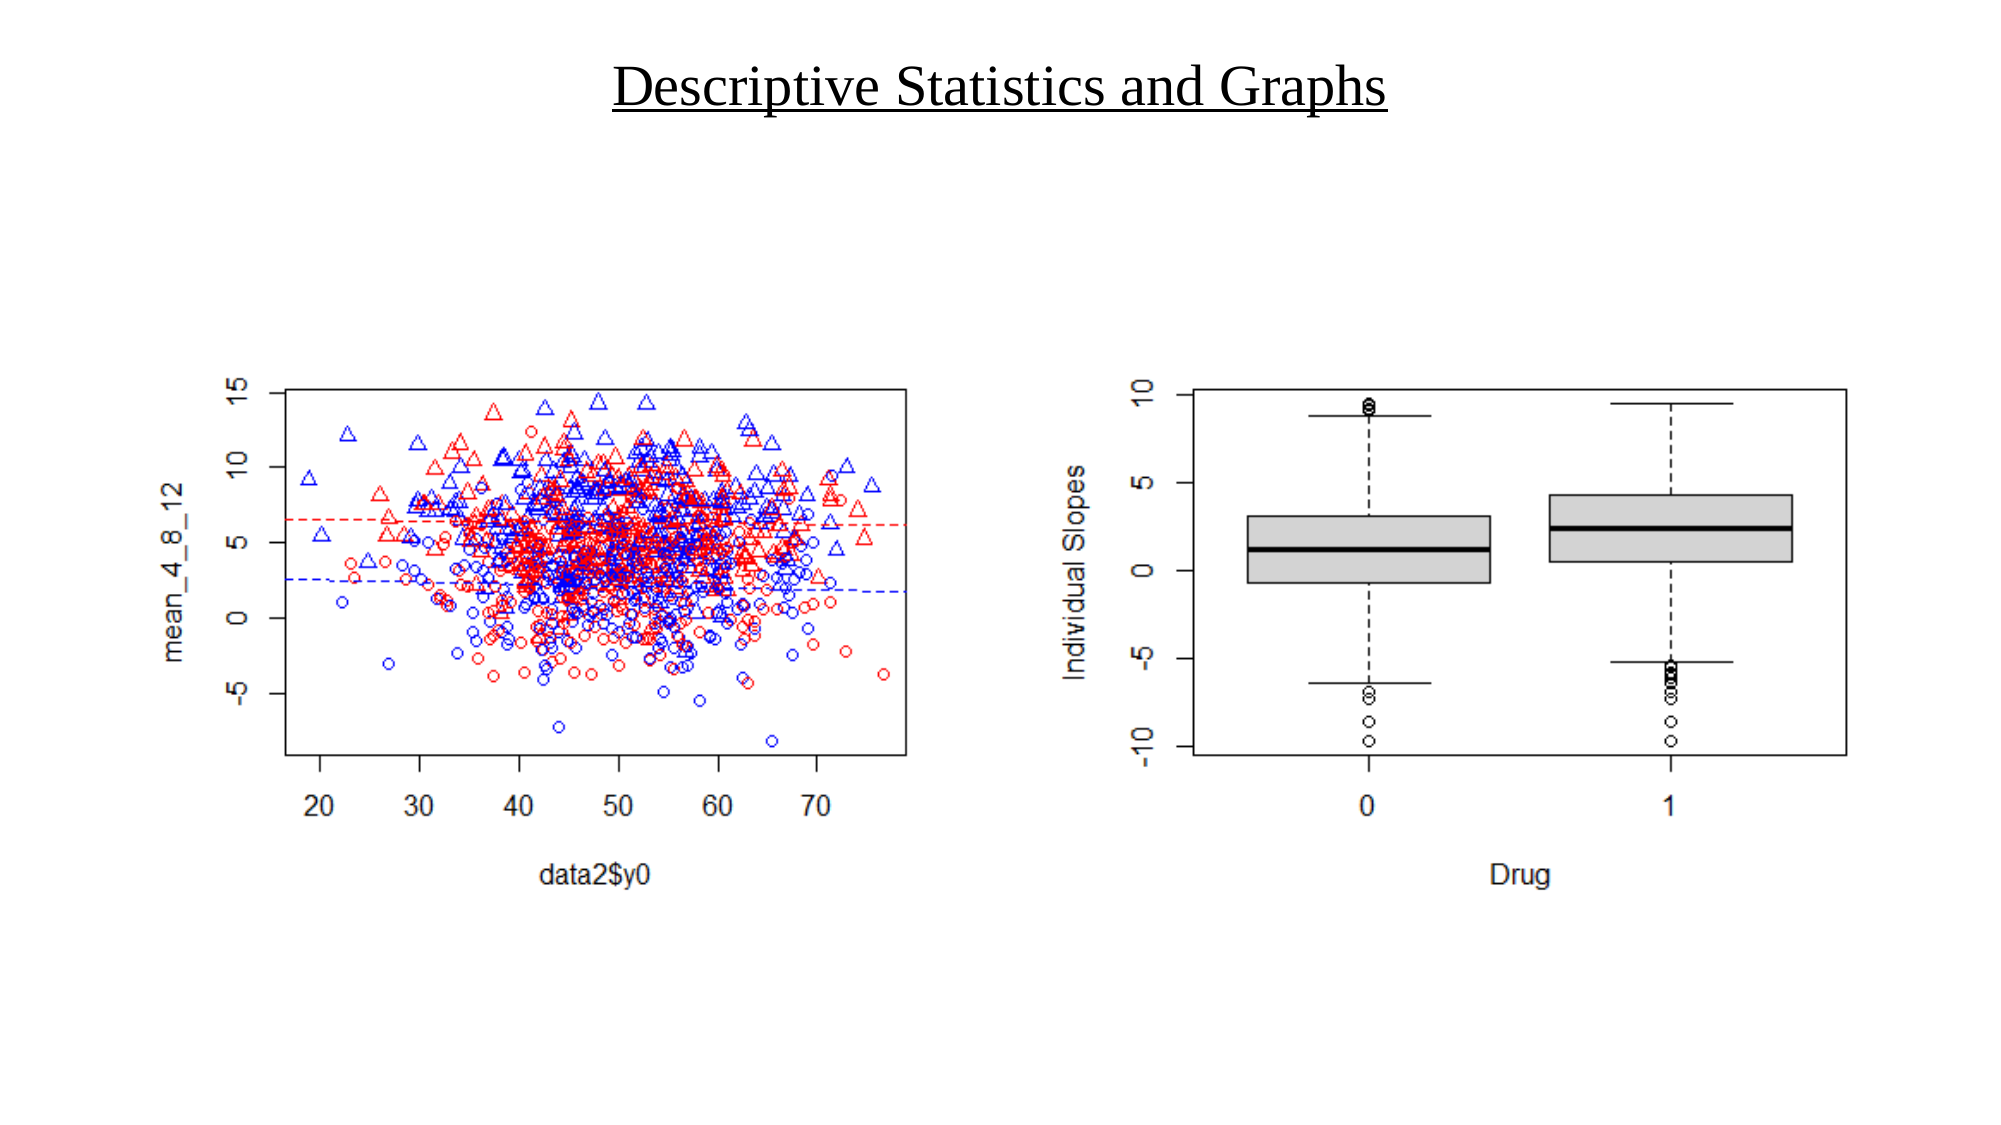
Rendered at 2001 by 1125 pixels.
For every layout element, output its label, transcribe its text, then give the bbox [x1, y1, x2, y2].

picture [151, 252, 976, 927]
picture [1052, 252, 1920, 927]
title Descriptive Statistics and Graphs [137, 11, 1863, 162]
